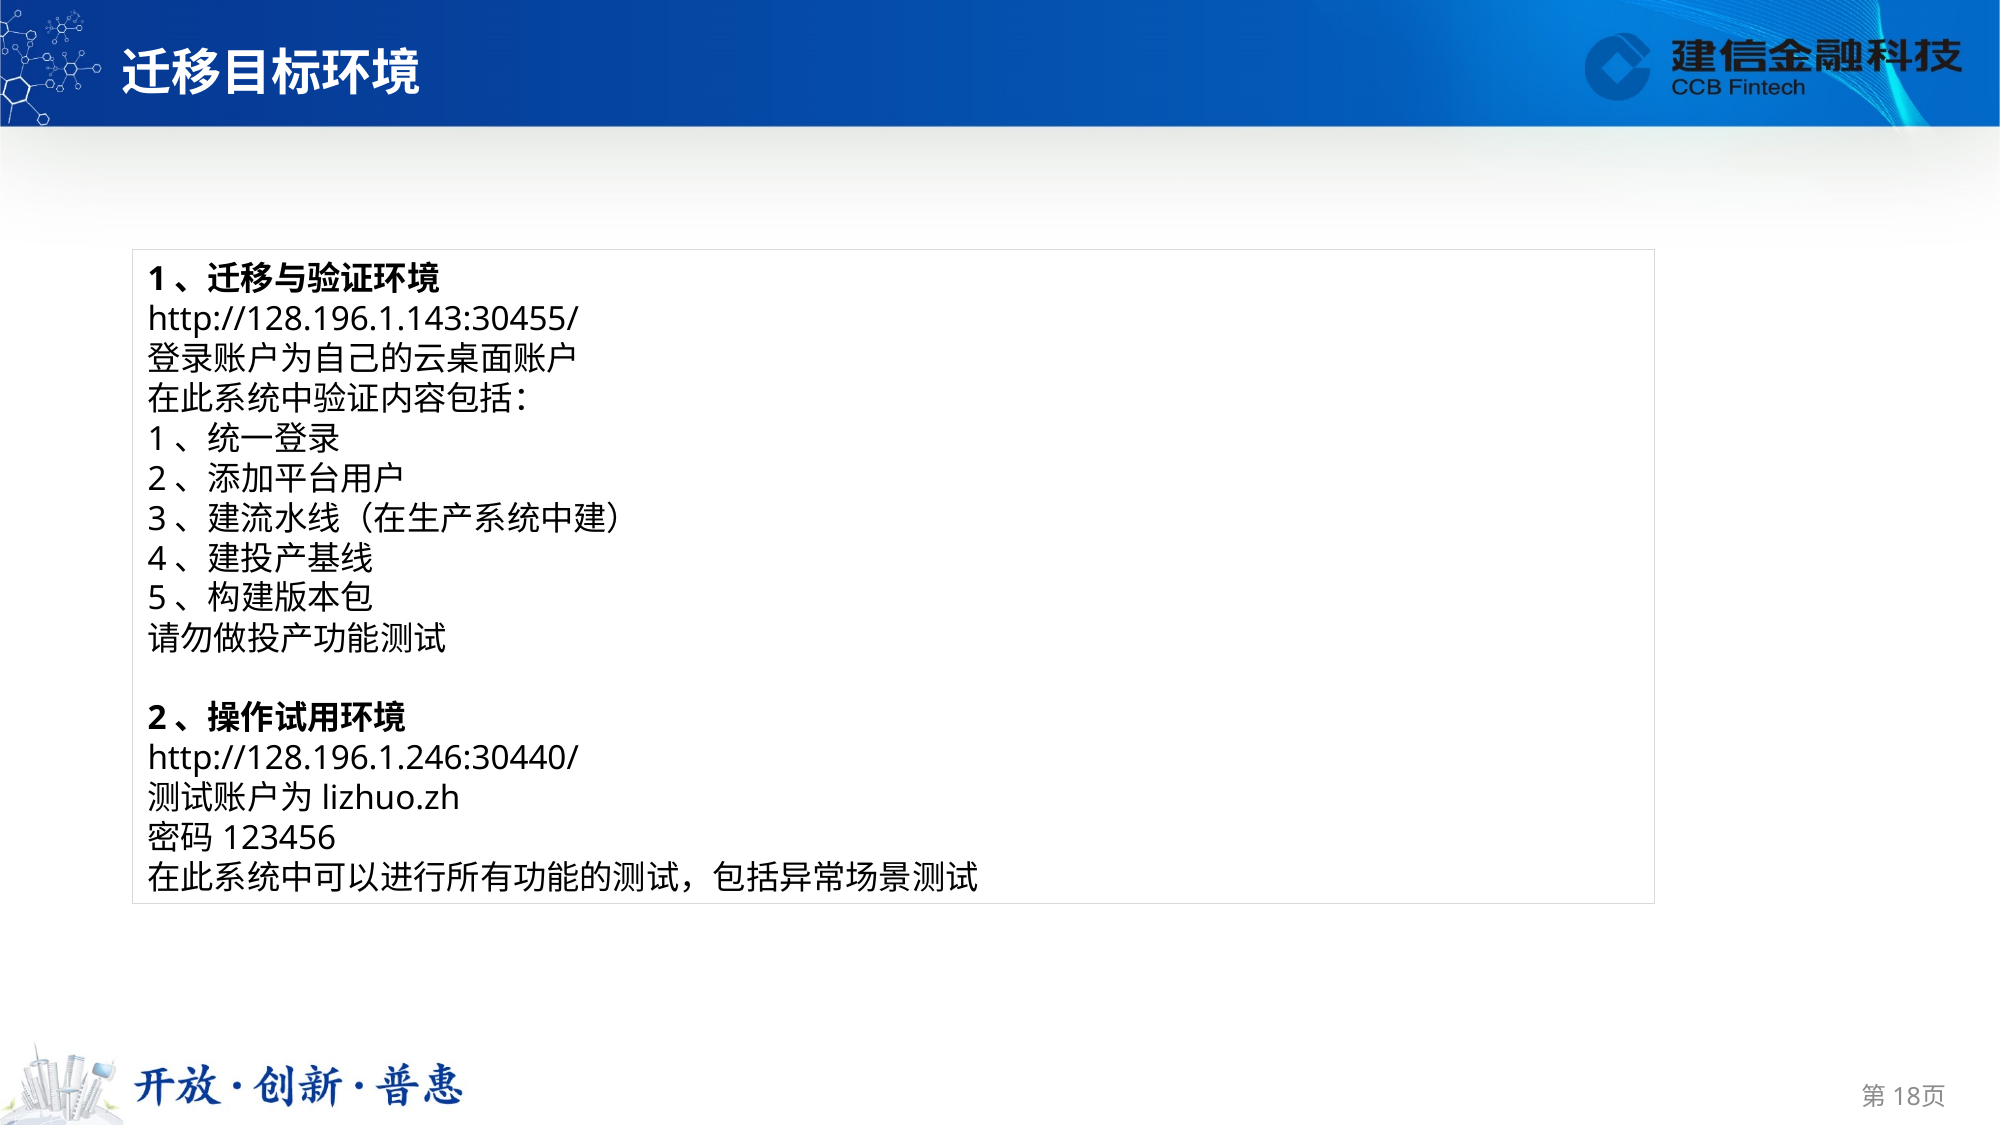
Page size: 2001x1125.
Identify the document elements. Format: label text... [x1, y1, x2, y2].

text_box 迁移目标环境 [107, 32, 437, 108]
picture [0, 0, 2000, 1125]
text_box 1、迁移与验证环境 http://128.196.1.143:30455/ 登录账户为自己的云桌面账户 在此系统中验证内容包括： 1、统一登录 2、添加平台用户 3、建流水线（在生产系统中建） 4、建投产基线 5、构建版本包 请勿做投产功能测试 2、操作试用环境 http://128.196.1.246:30440/ 测试账户为lizhuo.zh 密码123456 在此系统中可以进行所有功能的测试，包括异常场景测试 [132, 249, 1655, 904]
